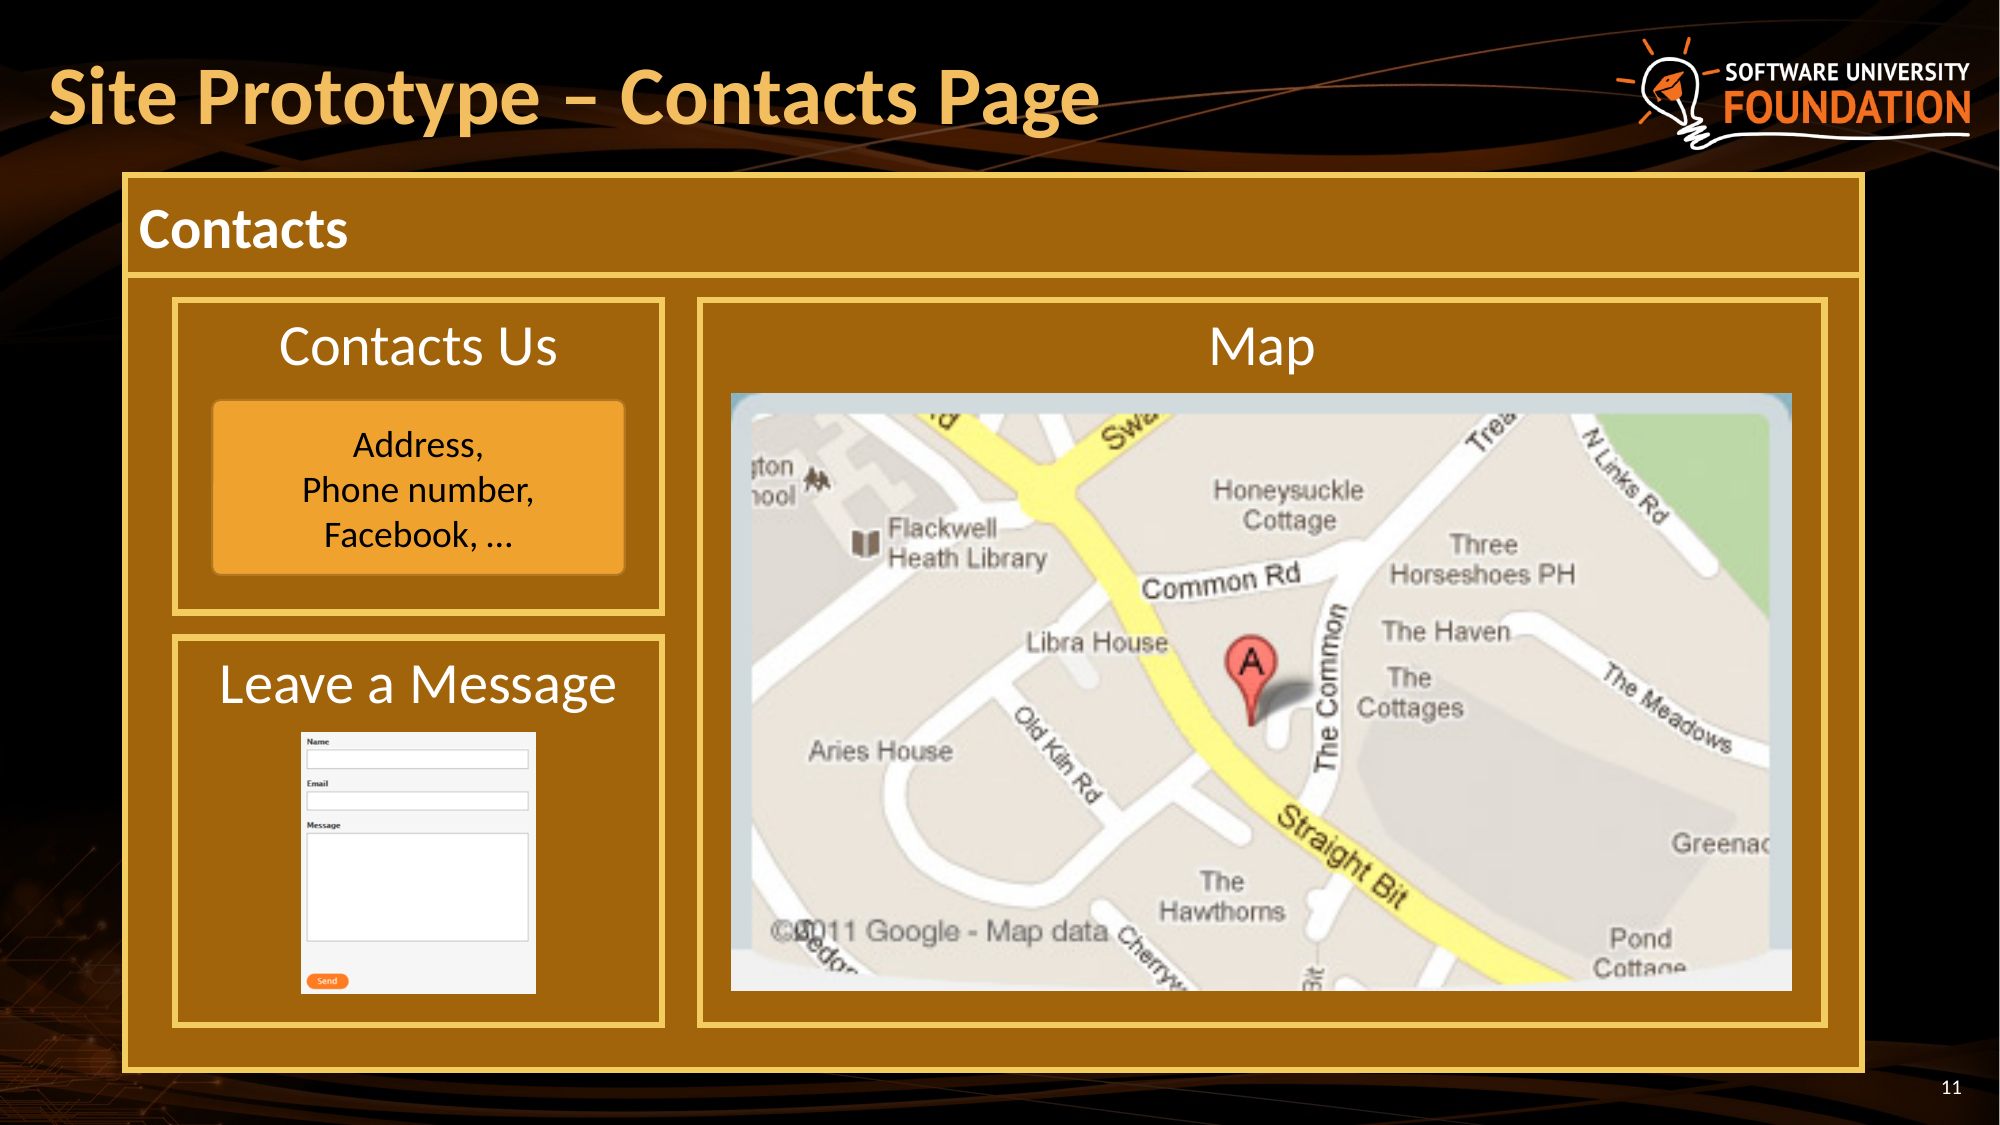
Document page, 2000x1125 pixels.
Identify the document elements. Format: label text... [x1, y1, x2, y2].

picture [0, 0, 2000, 1125]
text_box [124, 274, 1863, 1071]
text_box Leave a Message [174, 636, 663, 1026]
slide_number 11 [1897, 1070, 1968, 1103]
text_box Address, Phone number, Facebook, … [211, 398, 626, 576]
title Site Prototype – Contacts Page [30, 6, 1602, 189]
text_box Map [699, 299, 1826, 1026]
text_box Contacts [124, 174, 1863, 274]
text_box Contacts Us [174, 299, 663, 613]
